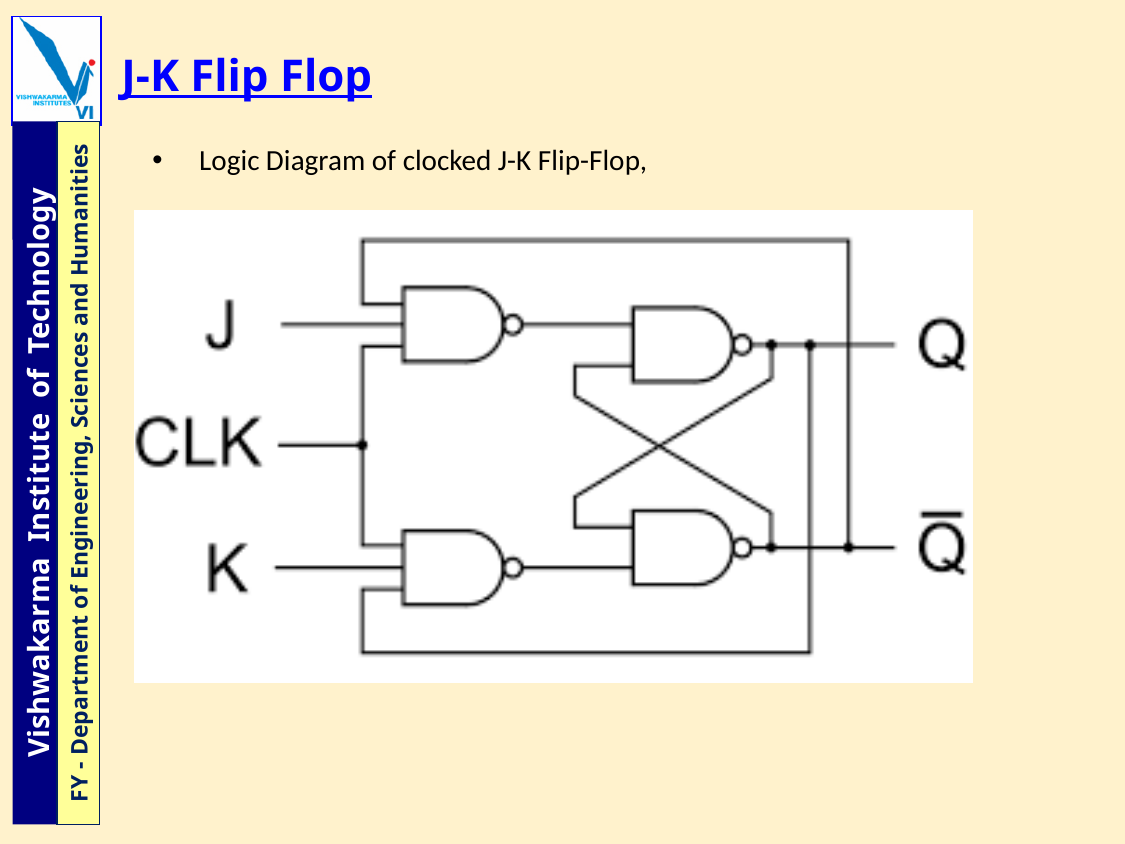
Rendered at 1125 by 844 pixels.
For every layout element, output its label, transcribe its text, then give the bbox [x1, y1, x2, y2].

title J-K Flip Flop [106, 44, 1077, 110]
text_box Logic Diagram of clocked J-K Flip-Flop, [137, 134, 700, 184]
picture [134, 210, 973, 683]
